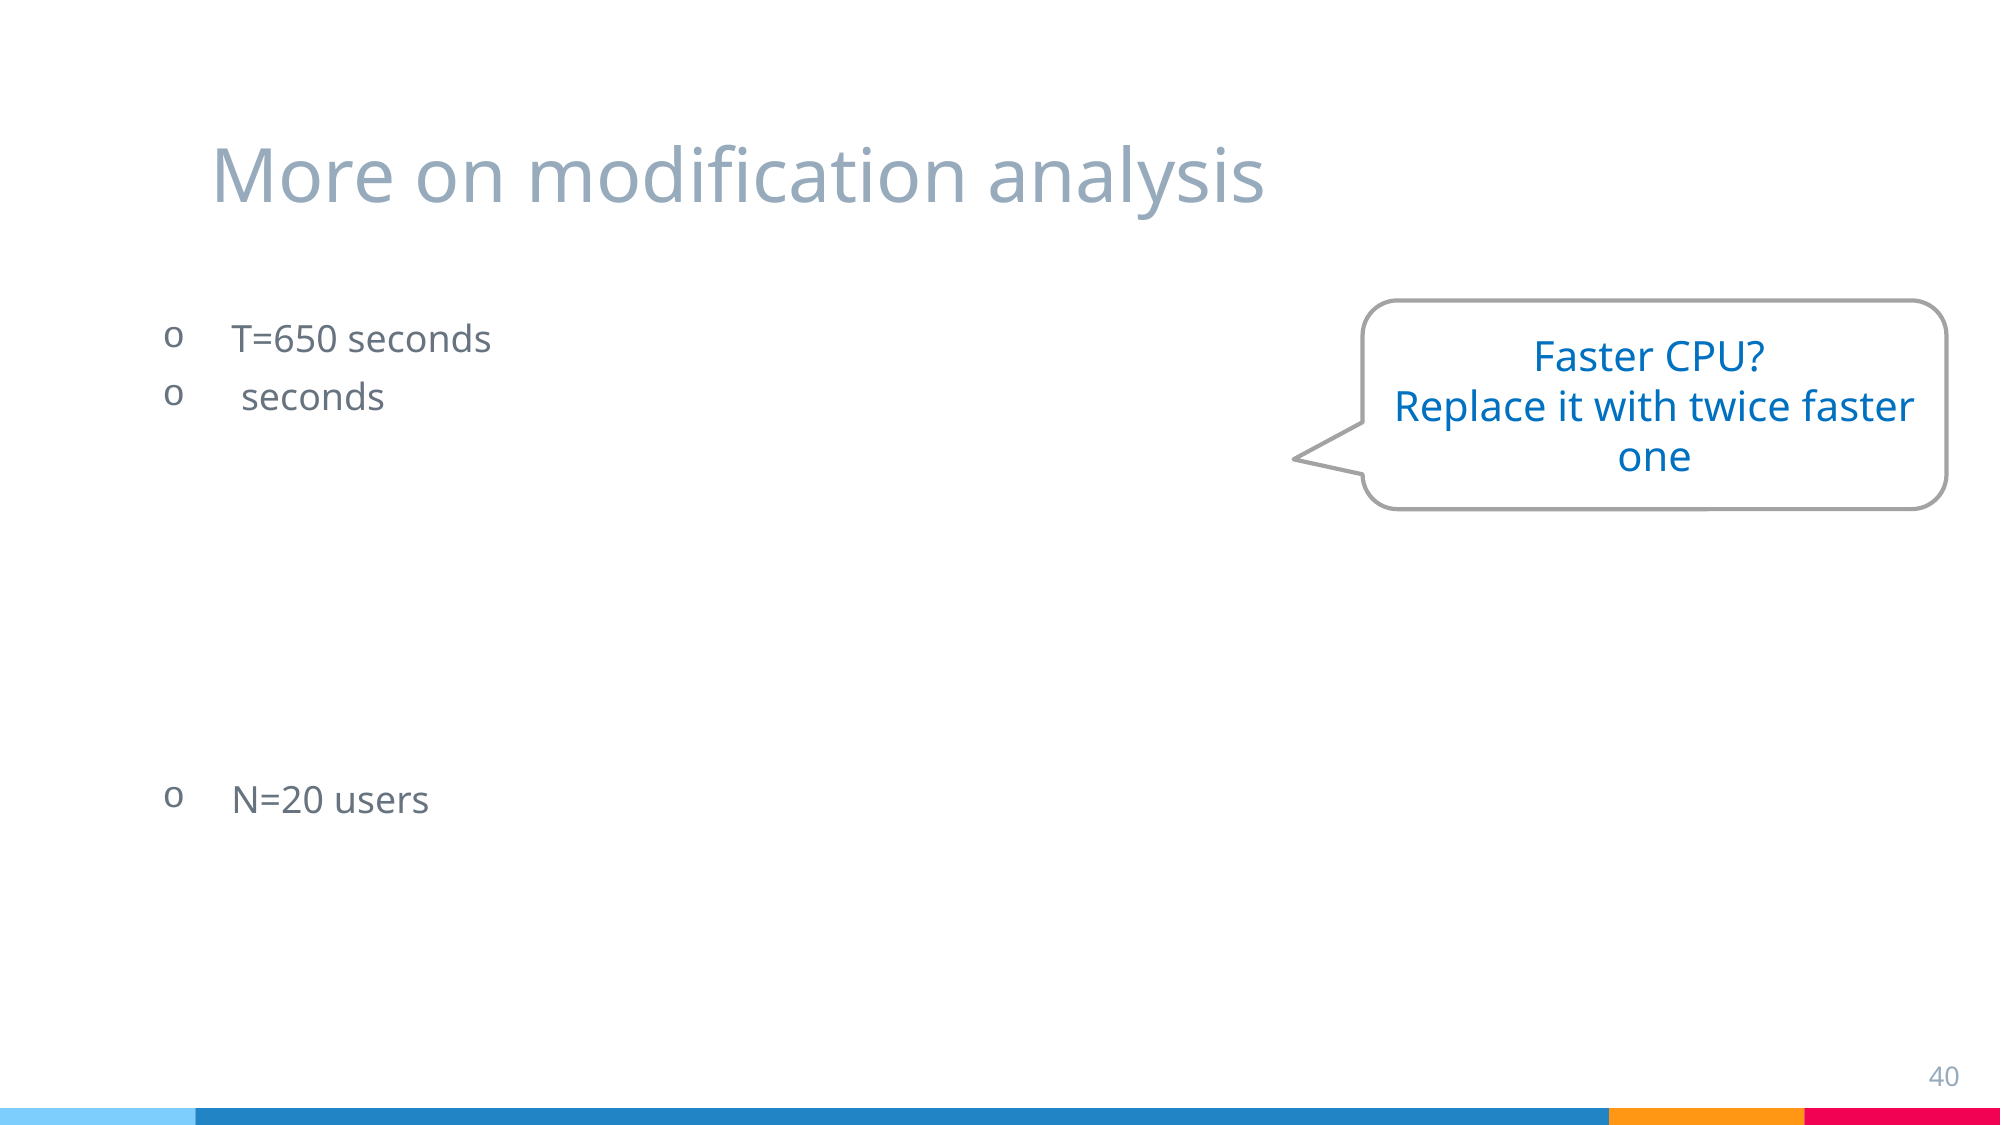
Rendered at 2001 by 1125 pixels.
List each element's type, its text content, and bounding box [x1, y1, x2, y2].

text_box Faster CPU? Replace it with twice faster one [1291, 298, 1949, 512]
slide_number 40 [1854, 1043, 1975, 1113]
title More on modification analysis [195, 45, 1805, 233]
